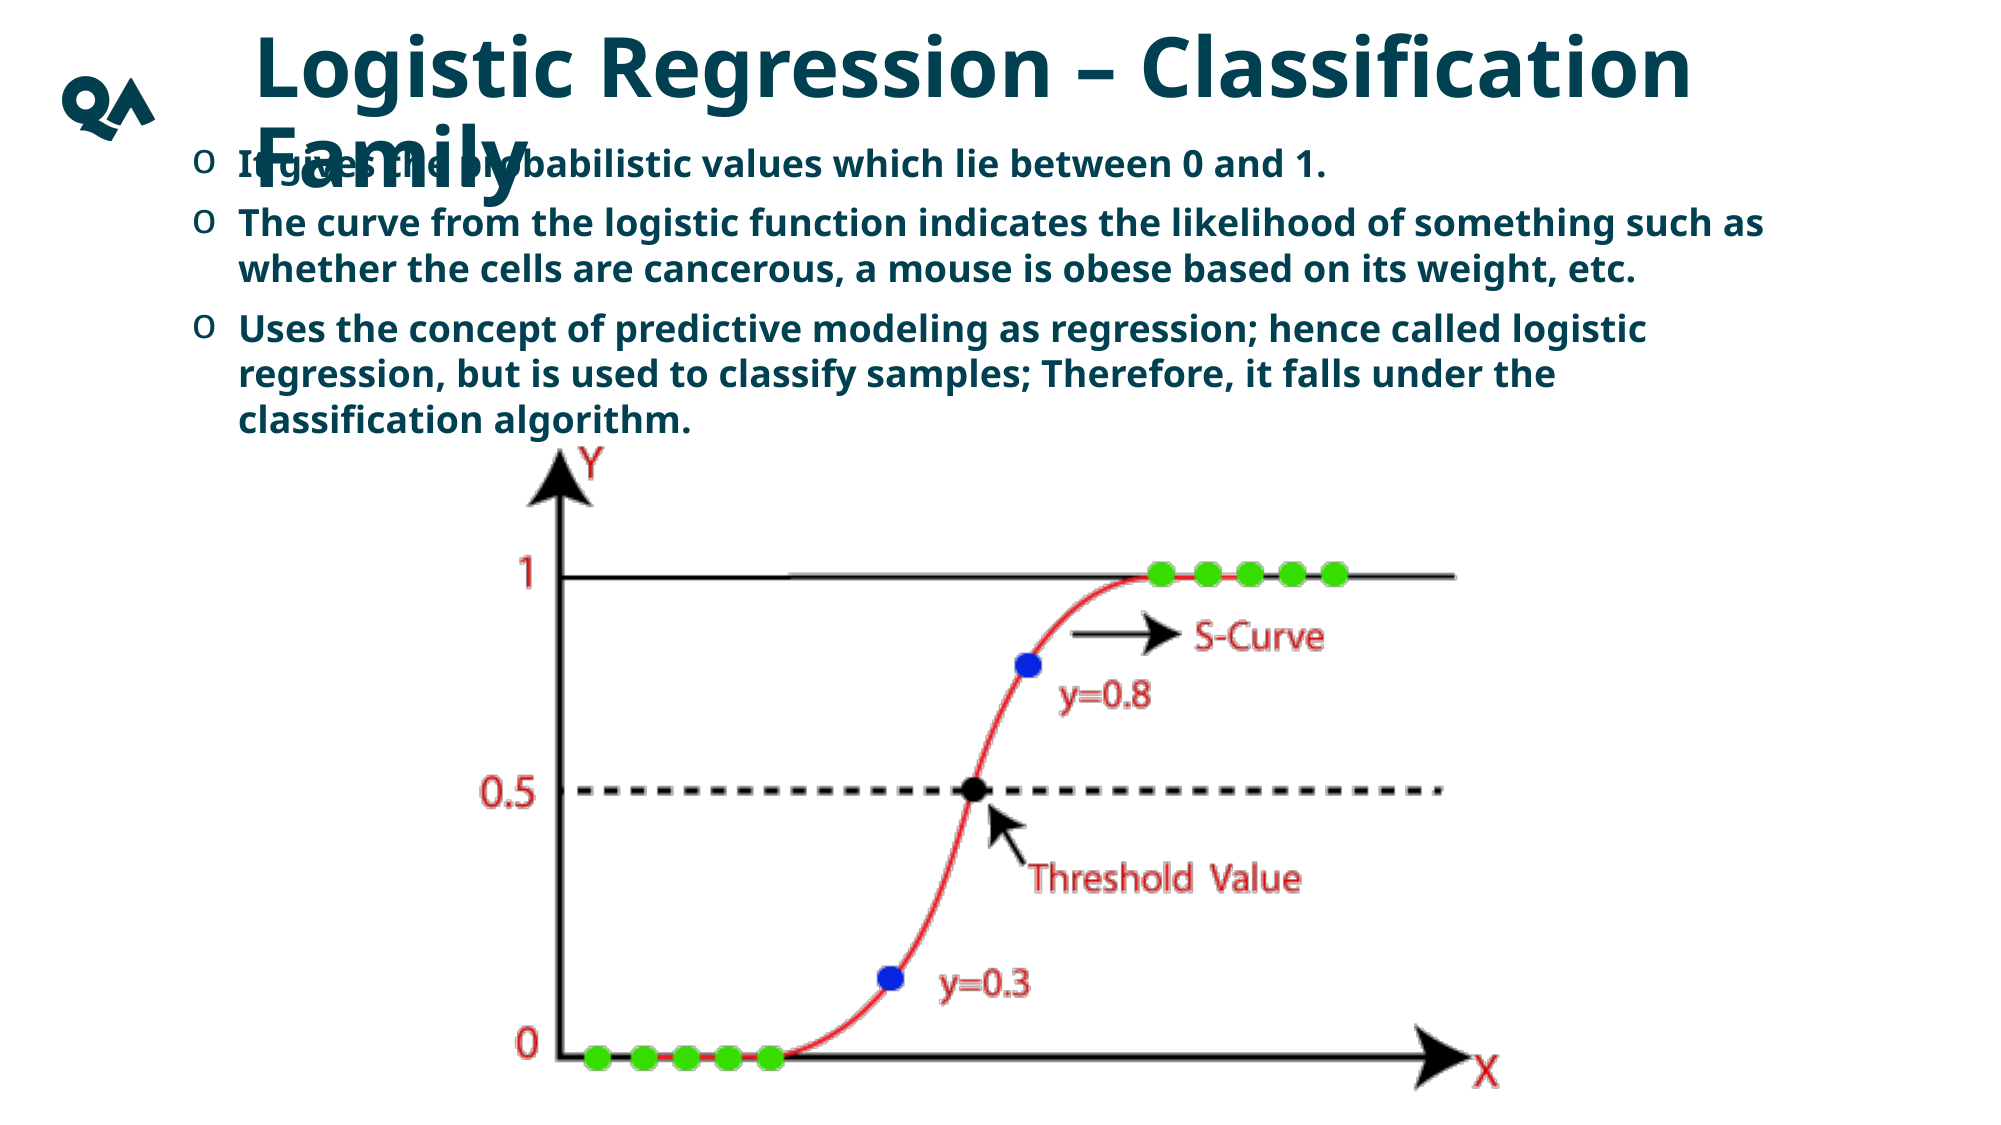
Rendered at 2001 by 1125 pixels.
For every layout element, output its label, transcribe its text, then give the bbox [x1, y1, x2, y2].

picture [44, 61, 173, 153]
list It gives the probabilistic values which lie between 0 and 1. The curve from the logistic function indicates the likelihood of something such as whether the cells are cancerous, a mouse is obese based on its weight, etc. Uses the concept of predictive modeling as regression; hence called logistic regression, but is used to classify samples; Therefore, it falls under the classification algorithm. [191, 139, 1809, 342]
picture [445, 434, 1555, 1100]
list Logistic Regression – Classification Family [253, 25, 1809, 111]
